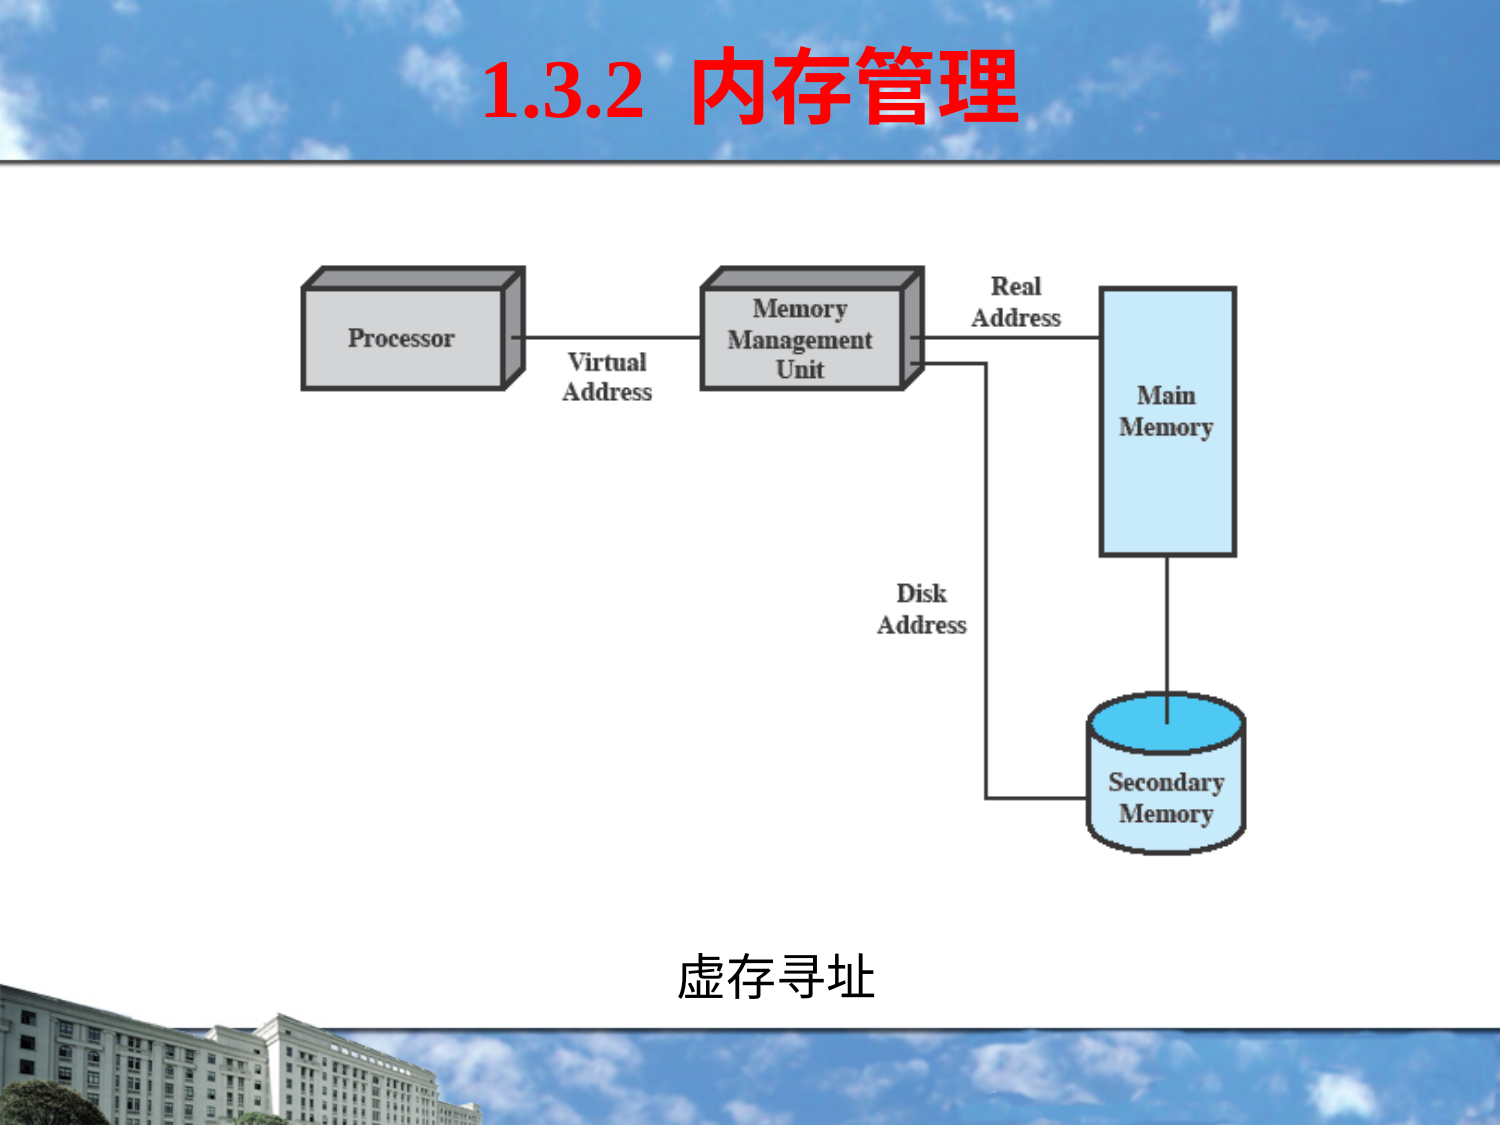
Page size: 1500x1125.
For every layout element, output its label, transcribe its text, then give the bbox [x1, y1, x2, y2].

text_box 虚存寻址 [661, 938, 898, 1013]
picture [0, 0, 1500, 1125]
title 1.3.2 内存管理 [75, 7, 1425, 161]
